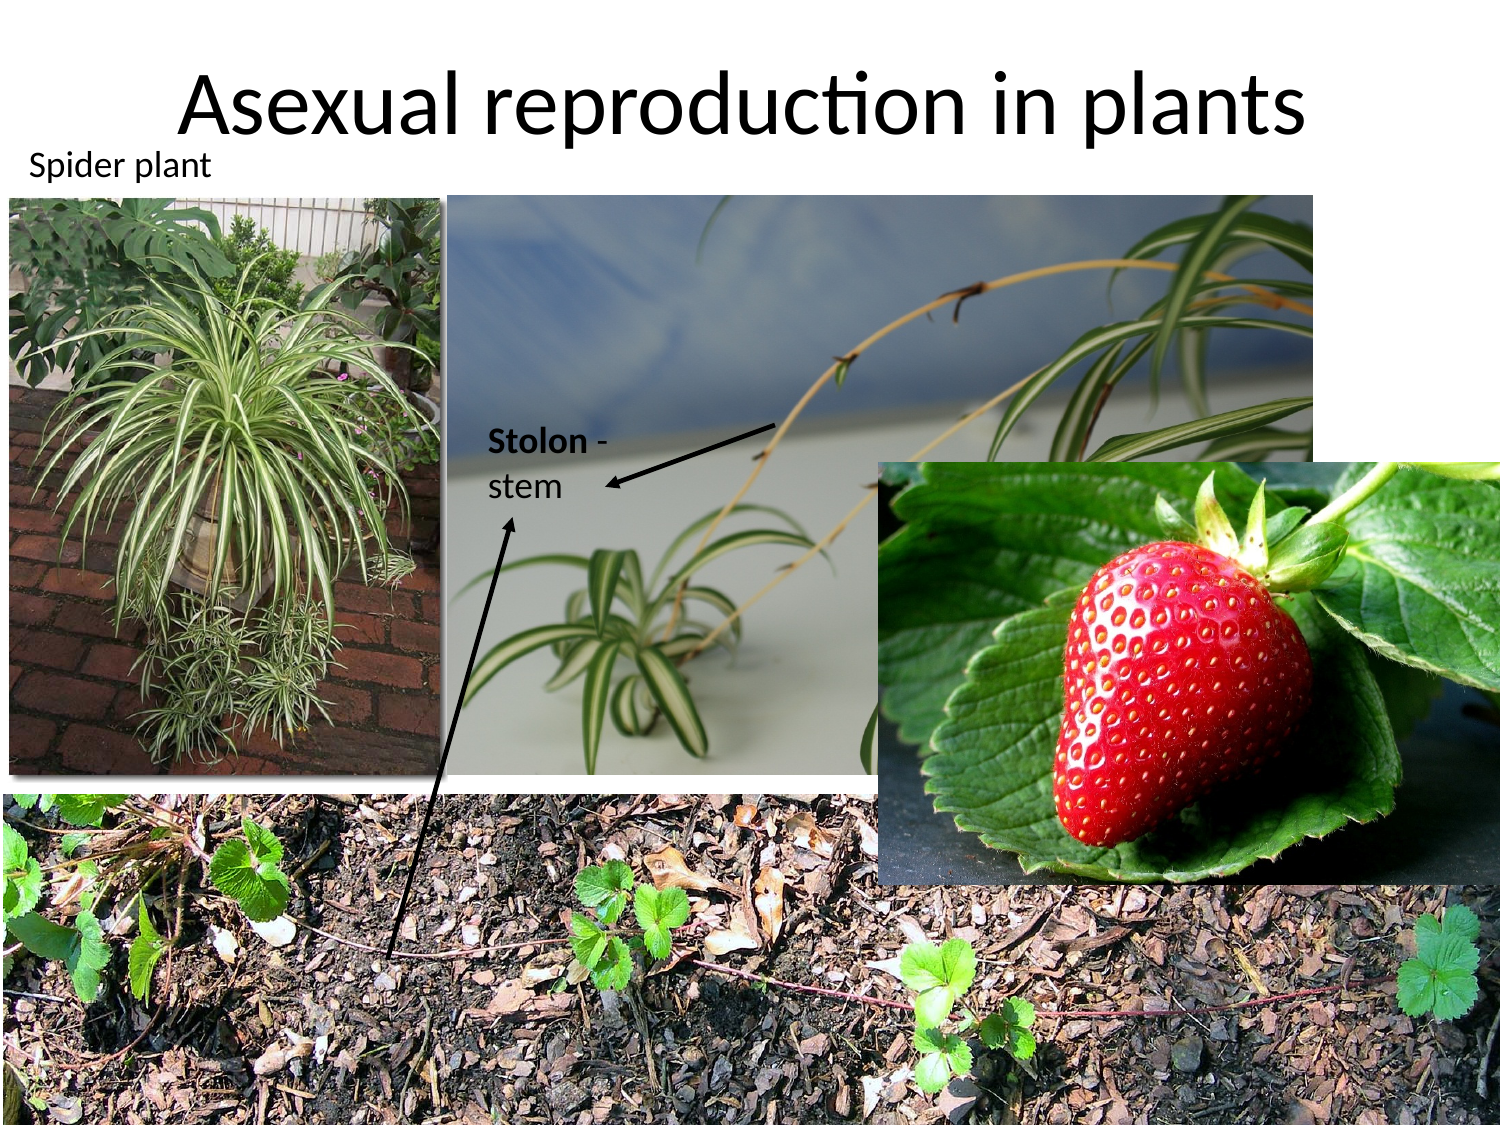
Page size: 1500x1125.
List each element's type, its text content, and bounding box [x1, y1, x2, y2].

title Asexual reproduction in plants [67, 3, 1418, 192]
picture [0, 189, 1500, 1125]
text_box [387, 516, 513, 960]
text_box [604, 424, 776, 488]
text_box Spider plant [13, 133, 228, 188]
